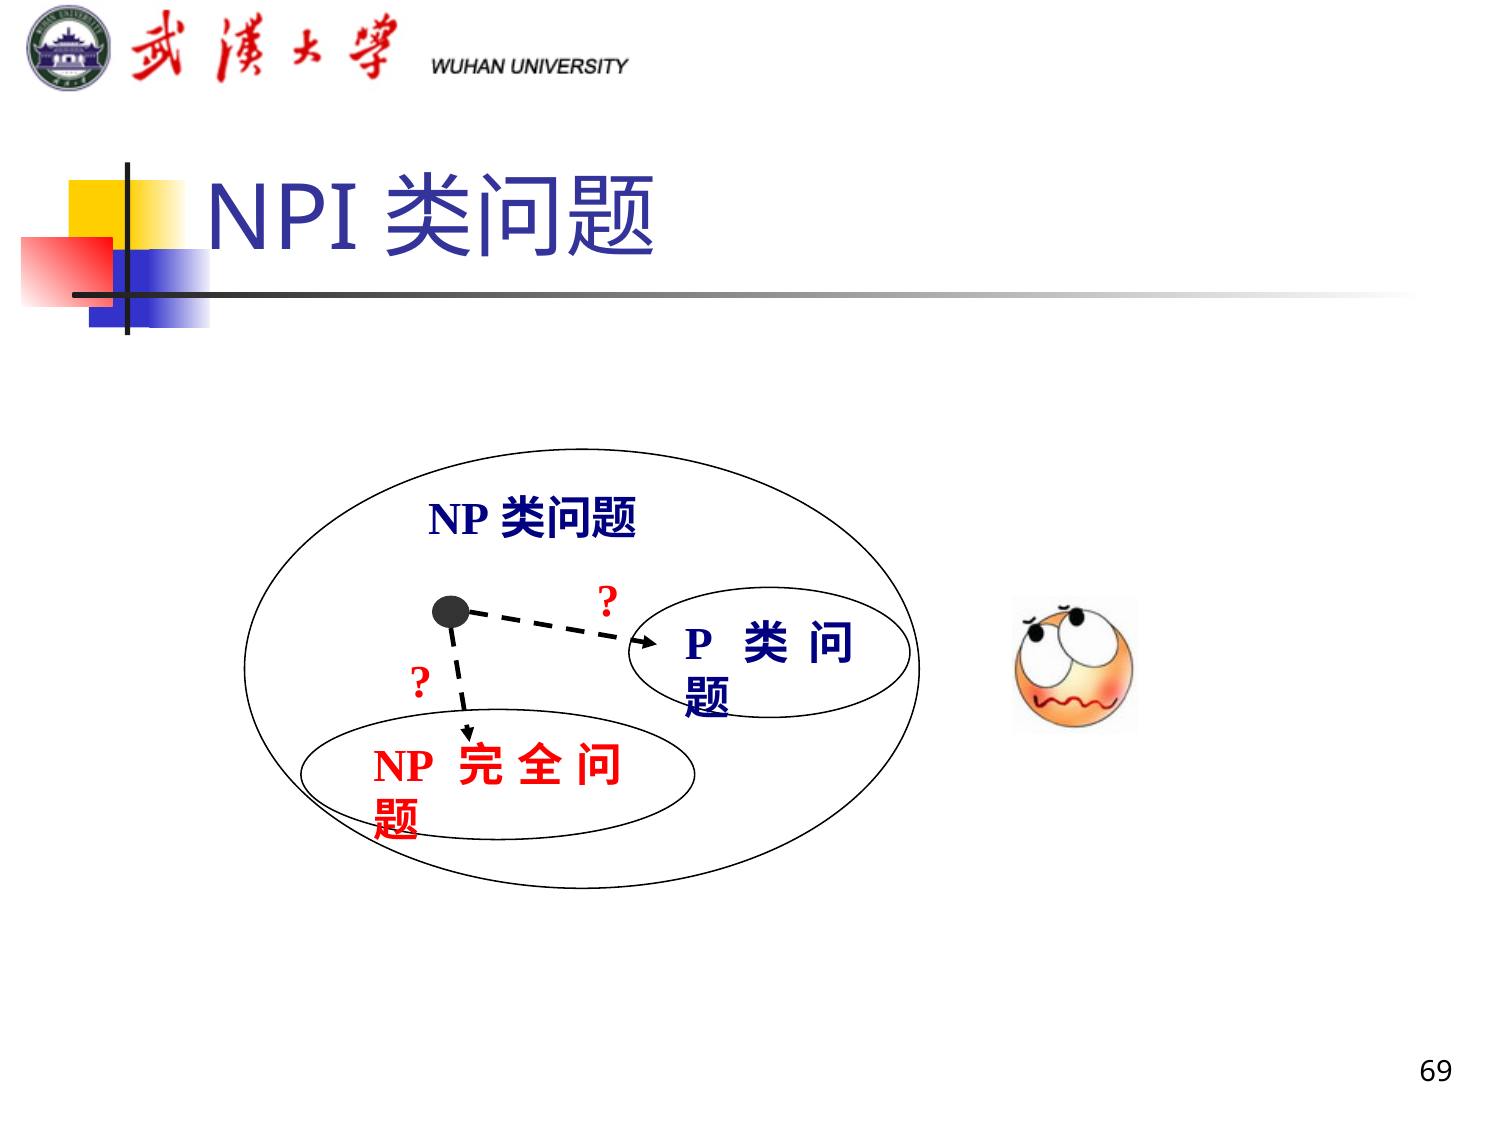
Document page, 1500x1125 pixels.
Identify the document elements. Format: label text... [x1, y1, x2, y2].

title NPI类问题 [188, 35, 1468, 275]
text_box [244, 448, 920, 889]
picture [0, 0, 643, 93]
picture [1012, 595, 1138, 734]
slide_number 69 [1155, 1024, 1468, 1100]
